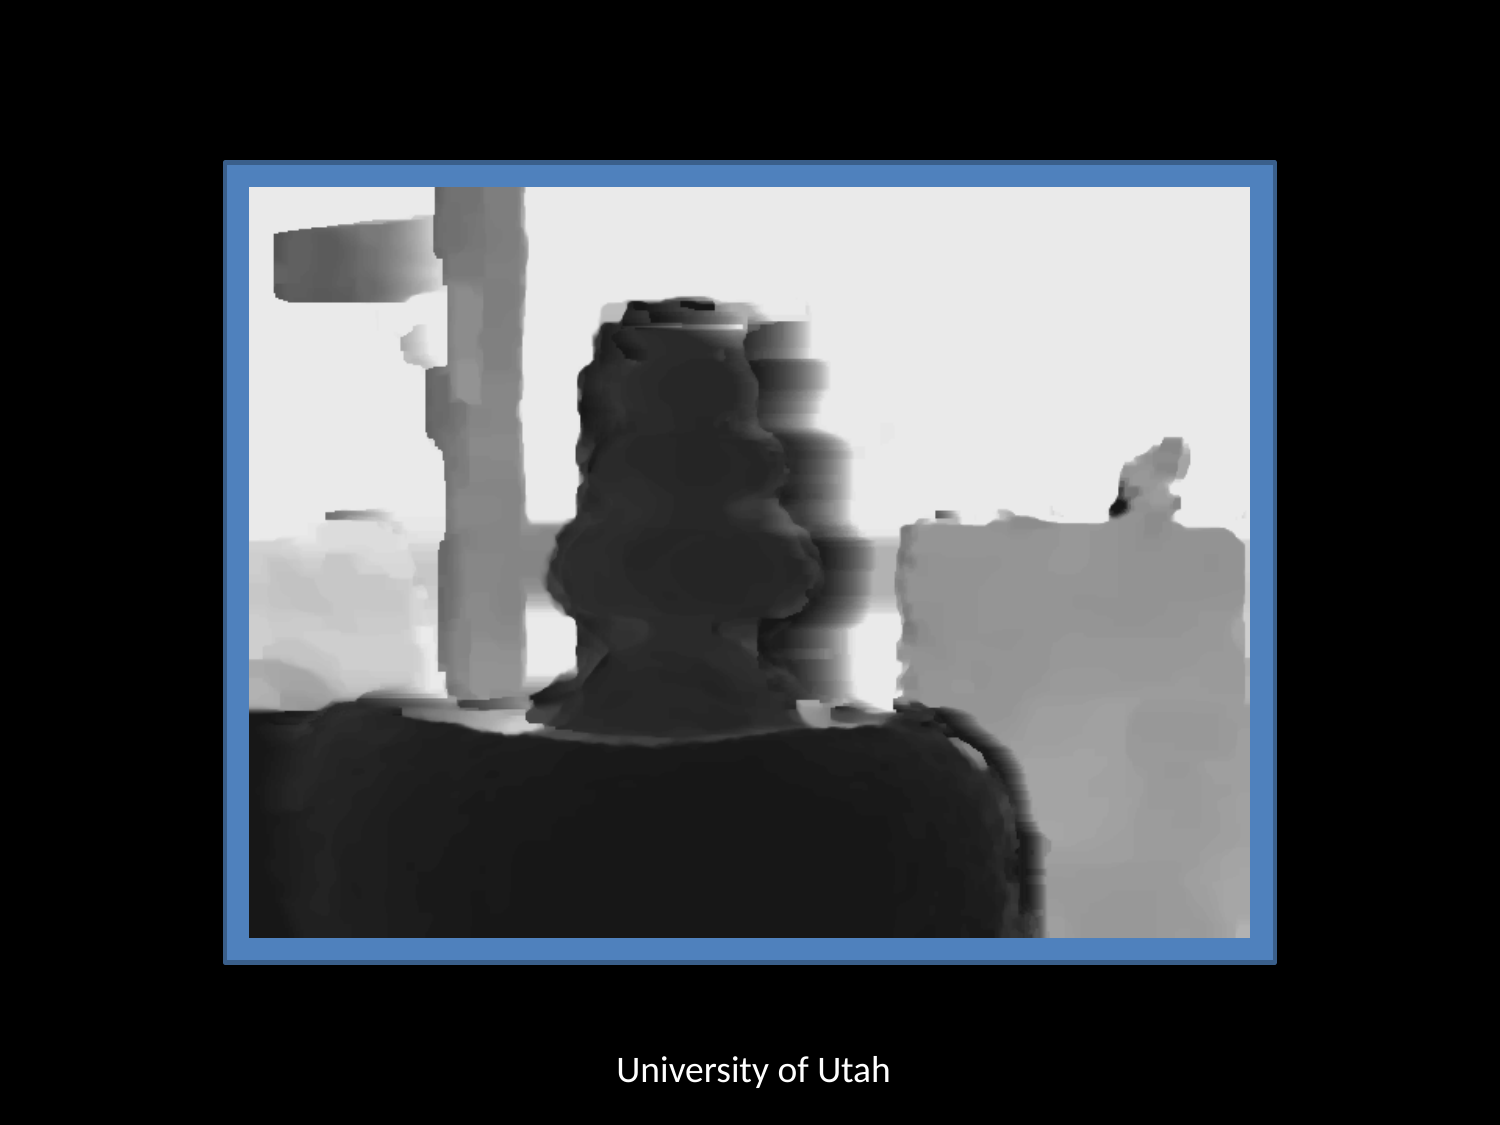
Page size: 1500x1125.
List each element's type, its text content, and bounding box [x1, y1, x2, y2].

text_box University of Utah [601, 1037, 907, 1098]
text_box [223, 160, 1277, 965]
picture [249, 187, 1251, 938]
